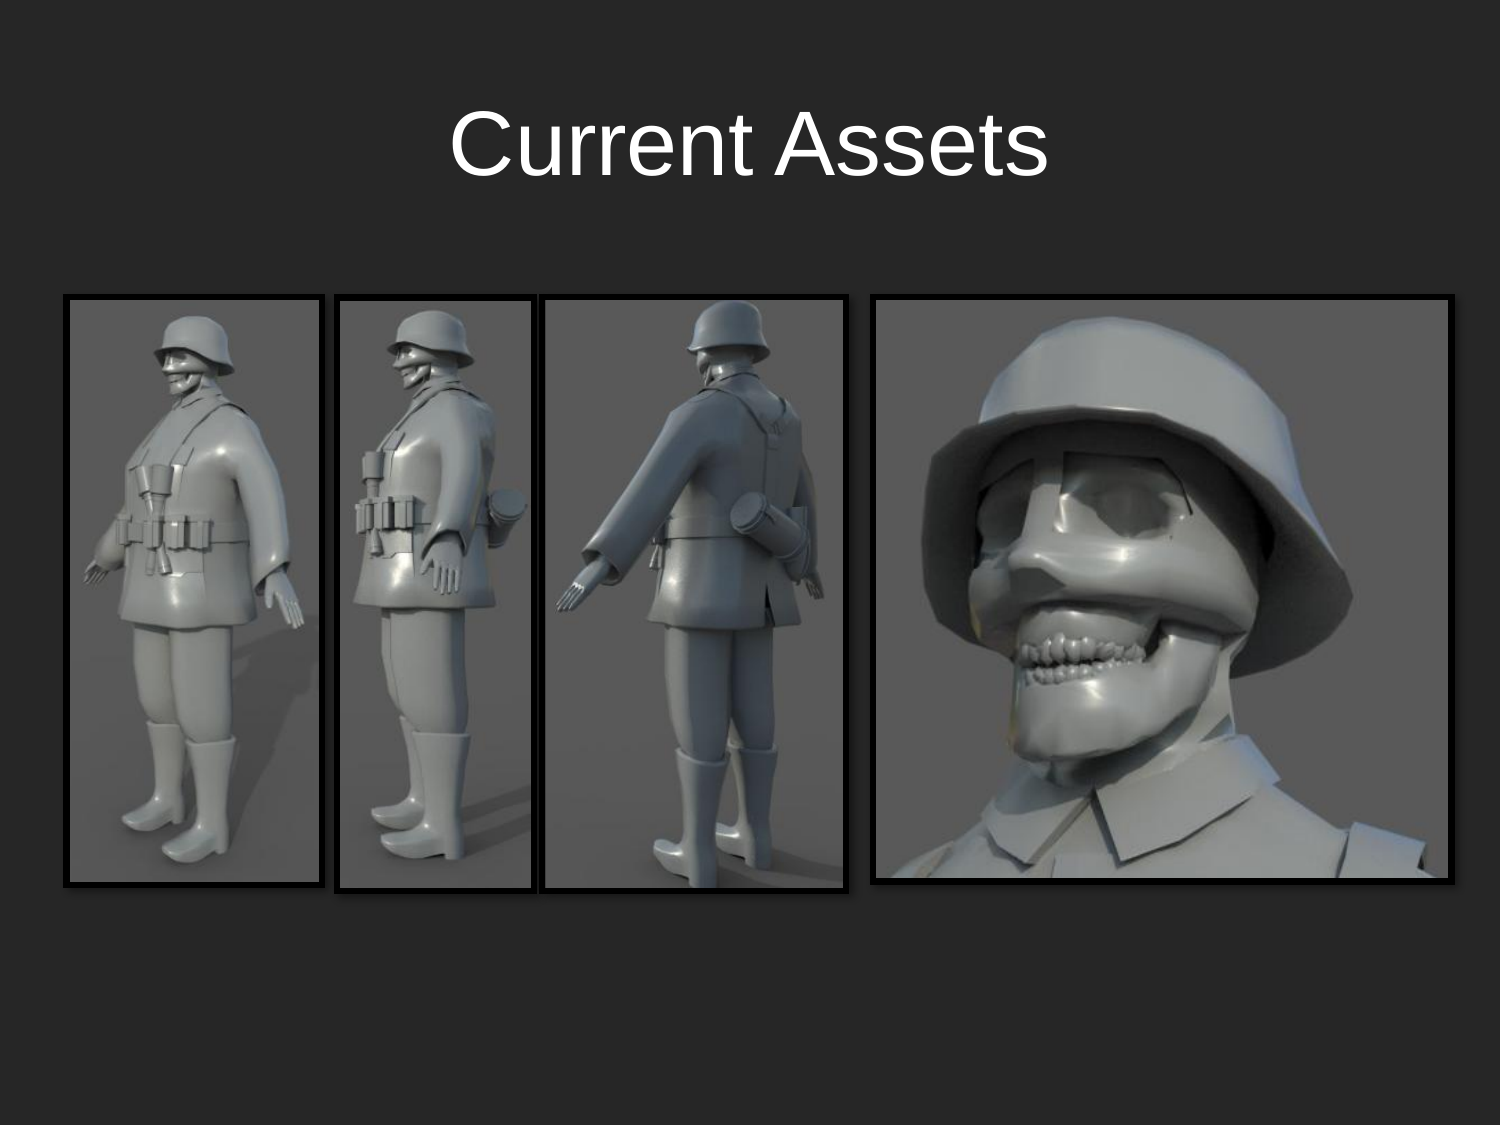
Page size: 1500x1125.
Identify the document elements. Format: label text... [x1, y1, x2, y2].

picture [339, 300, 532, 888]
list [69, 299, 320, 882]
title Current Assets [75, 45, 1425, 233]
picture [545, 299, 844, 889]
picture [875, 299, 1449, 879]
